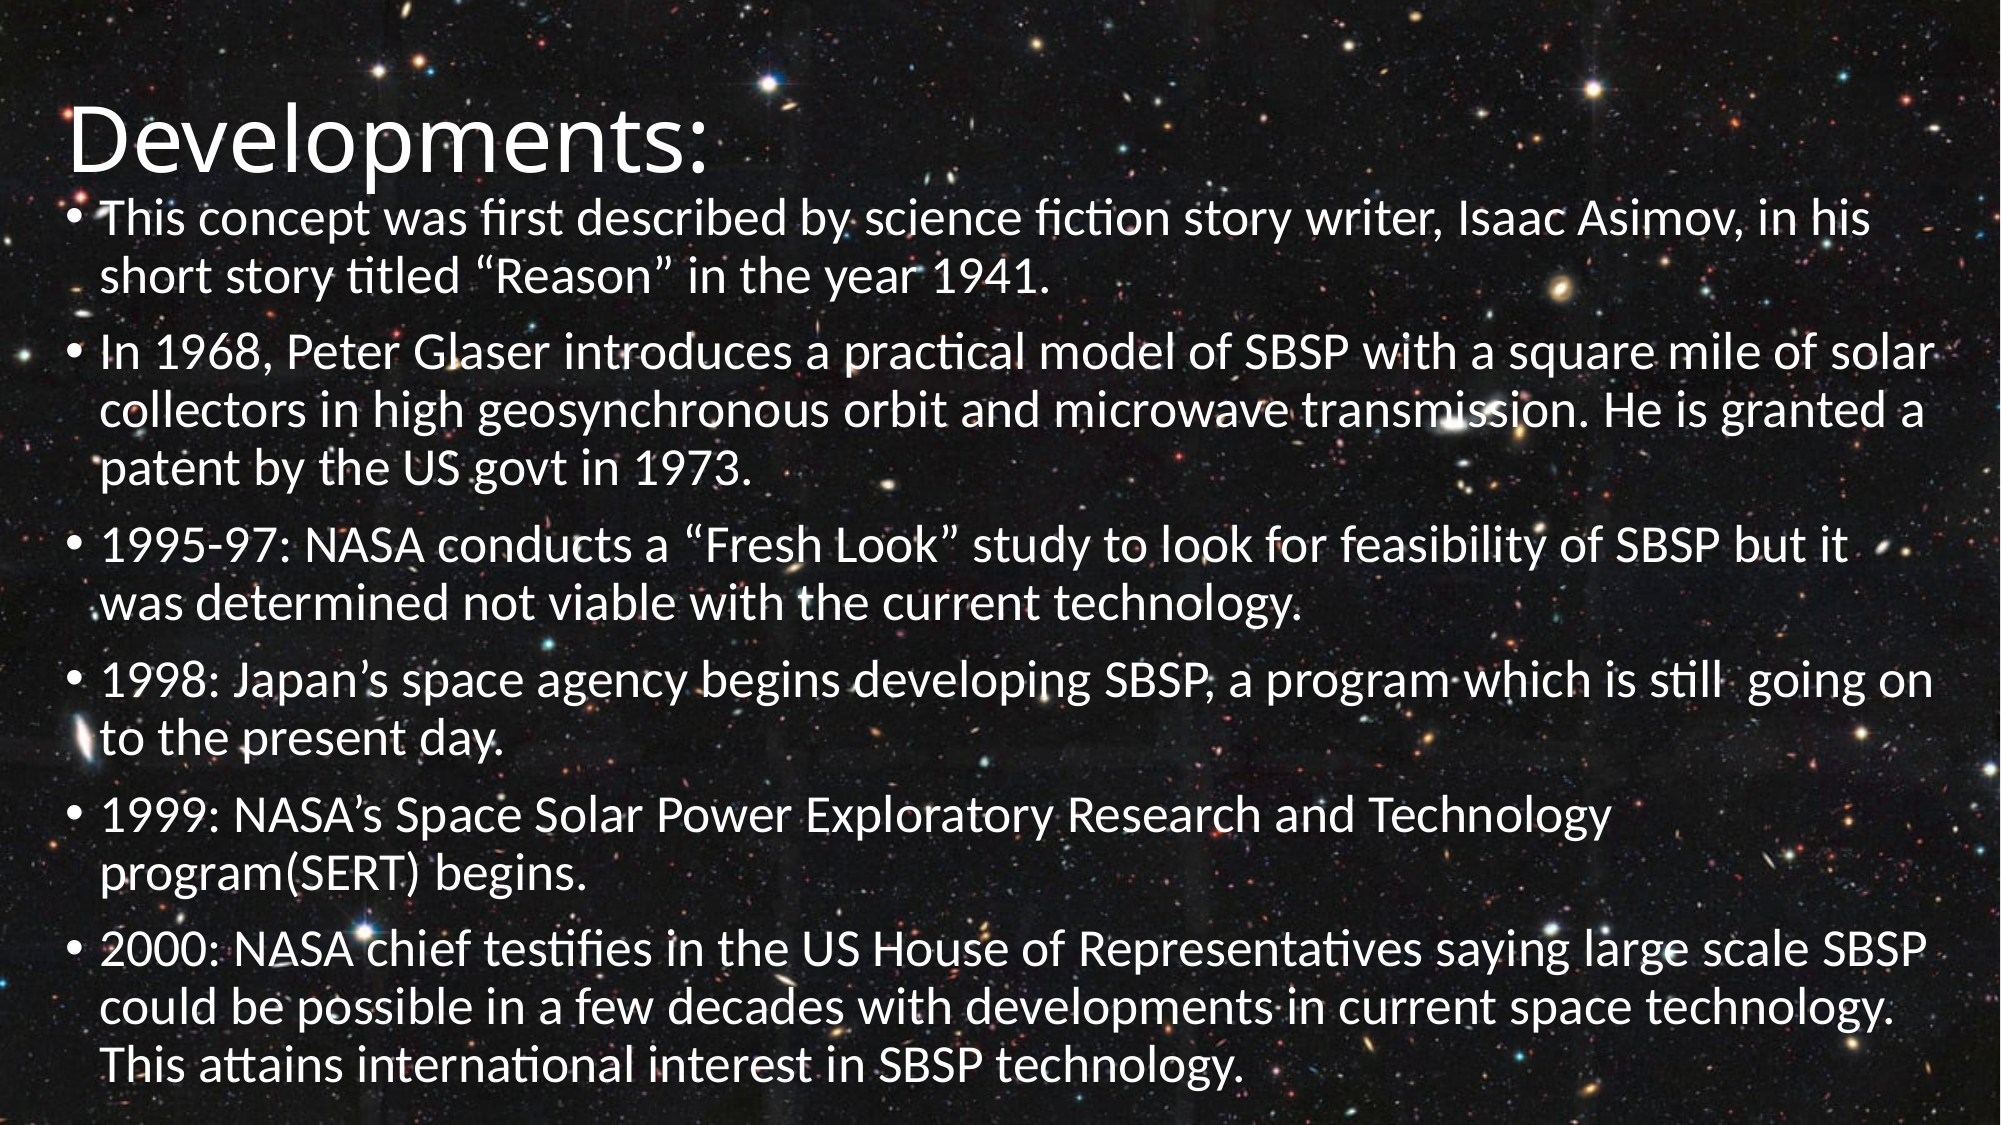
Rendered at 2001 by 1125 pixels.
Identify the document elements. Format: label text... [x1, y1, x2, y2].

picture [0, 0, 2001, 1125]
list This concept was first described by science fiction story writer, Isaac Asimov, in his short story titled “Reason” in the year 1941. In 1968, Peter Glaser introduces a practical model of SBSP with a square mile of solar collectors in high geosynchronous orbit and microwave transmission. He is granted a patent by the US govt in 1973. 1995-97: NASA conducts a “Fresh Look” study to look for feasibility of SBSP but it was determined not viable with the current technology. 1998: Japan’s space agency begins developing SBSP, a program which is still going on to the present day. 1999: NASA’s Space Solar Power Exploratory Research and Technology program(SERT) begins. 2000: NASA chief testifies in the US House of Representatives saying large scale SBSP could be possible in a few decades with developments in current space technology. This attains international interest in SBSP technology. [50, 181, 1956, 1103]
title Developments: [50, 59, 1863, 181]
